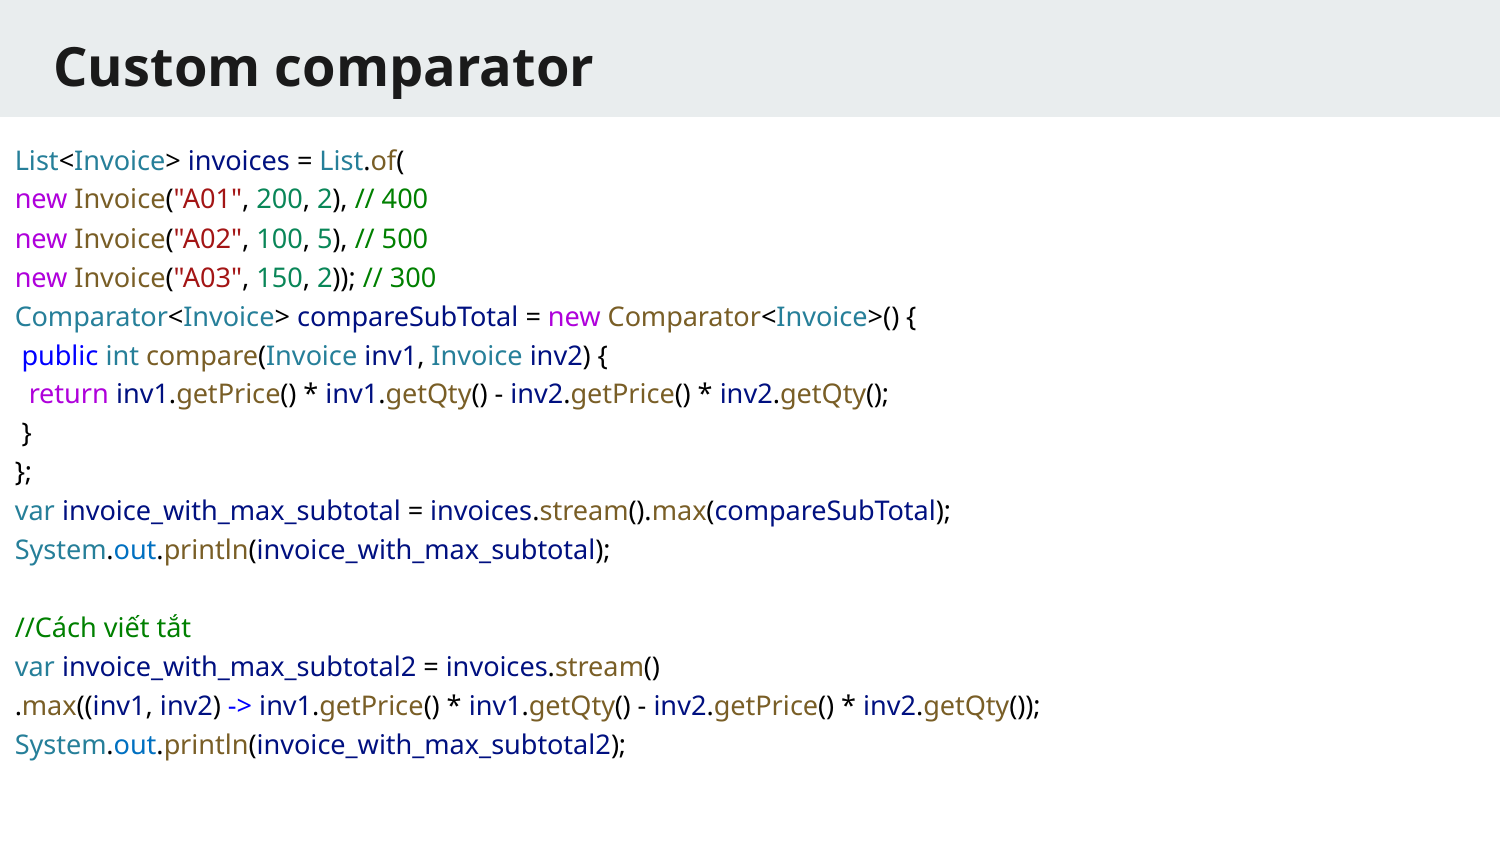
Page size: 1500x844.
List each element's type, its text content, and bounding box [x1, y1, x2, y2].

title Custom comparator [38, 17, 1467, 106]
text_box List<Invoice> invoices = List.of( new Invoice("A01", 200, 2), // 400 new Invoice("A02", 100, 5), // 500 new Invoice("A03", 150, 2)); // 300 Comparator<Invoice> compareSubTotal = new Comparator<Invoice>() { public int compare(Invoice inv1, Invoice inv2) { return inv1.getPrice() * inv1.getQty() - inv2.getPrice() * inv2.getQty(); } }; var invoice_with_max_subtotal = invoices.stream().max(compareSubTotal); System.out.println(invoice_with_max_subtotal); //Cách viết tắt var invoice_with_max_subtotal2 = invoices.stream() .max((inv1, inv2) -> inv1.getPrice() * inv1.getQty() - inv2.getPrice() * inv2.getQty()); System.out.println(invoice_with_max_subtotal2); [0, 129, 1482, 768]
